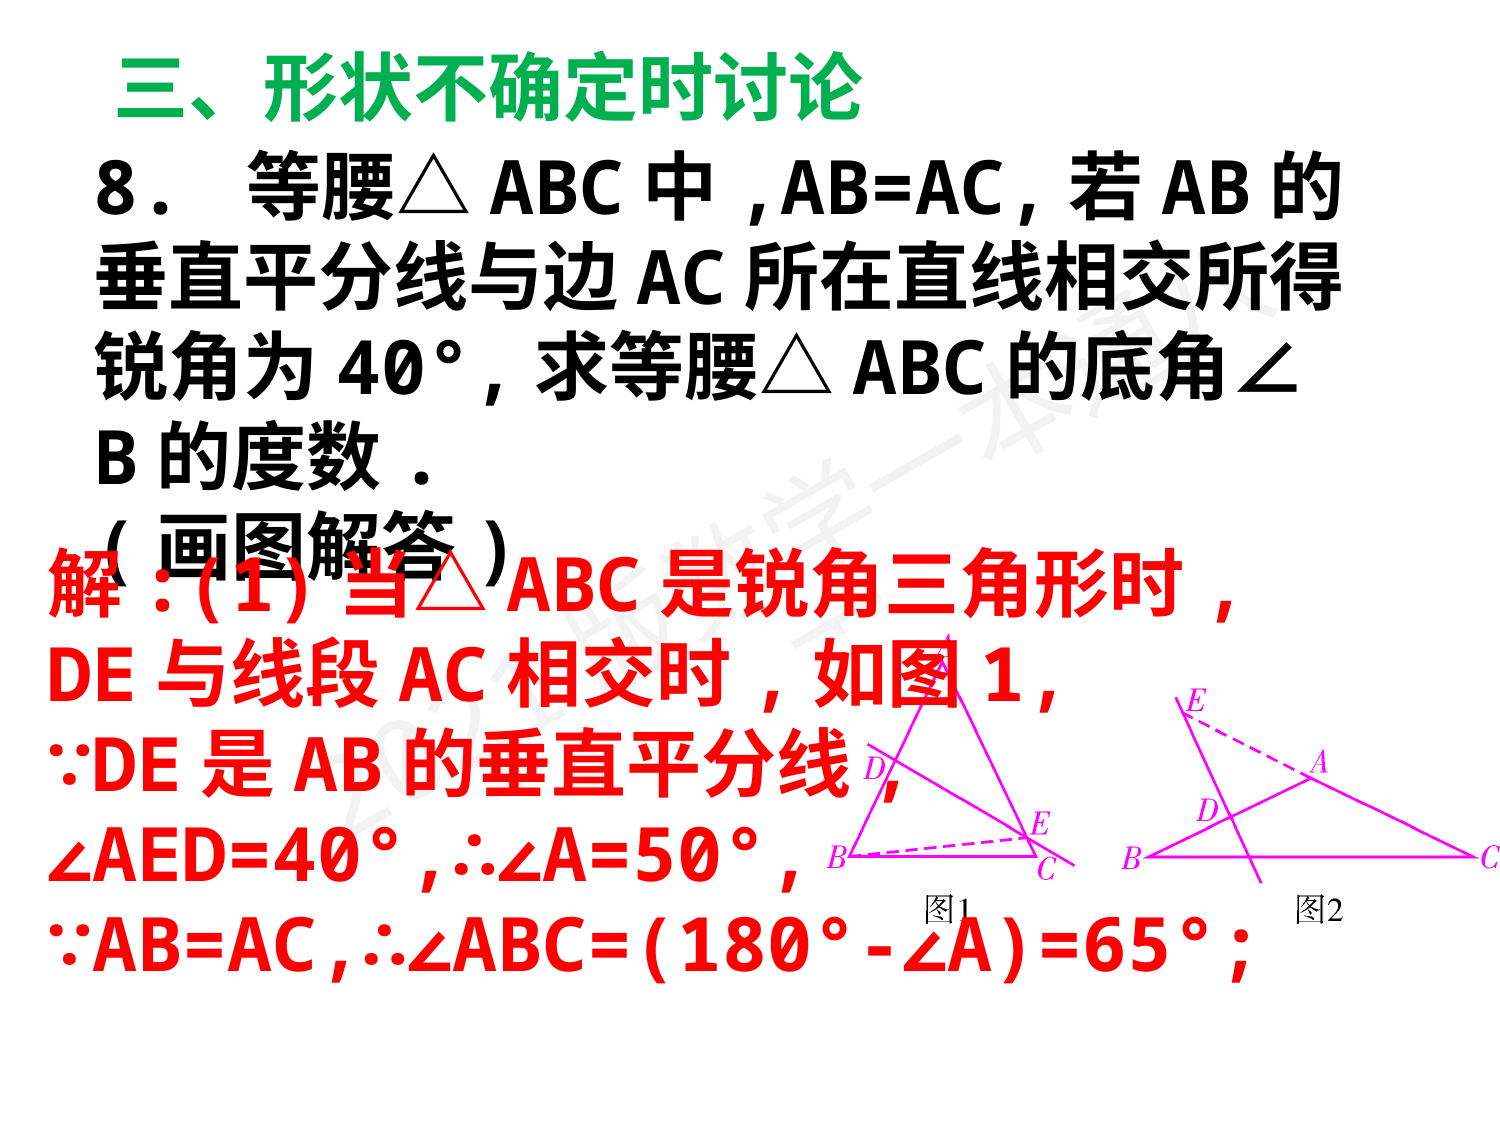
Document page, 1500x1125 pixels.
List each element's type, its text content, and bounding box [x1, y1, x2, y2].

text_box 8. 等腰△ABC中,AB=AC,若AB的垂直平分线与边AC所在直线相交所得锐角为40°,求等腰△ABC的底角∠B的度数. (画图解答) [79, 132, 1366, 598]
picture [826, 634, 1500, 924]
text_box 三、形状不确定时讨论 [98, 33, 1126, 138]
